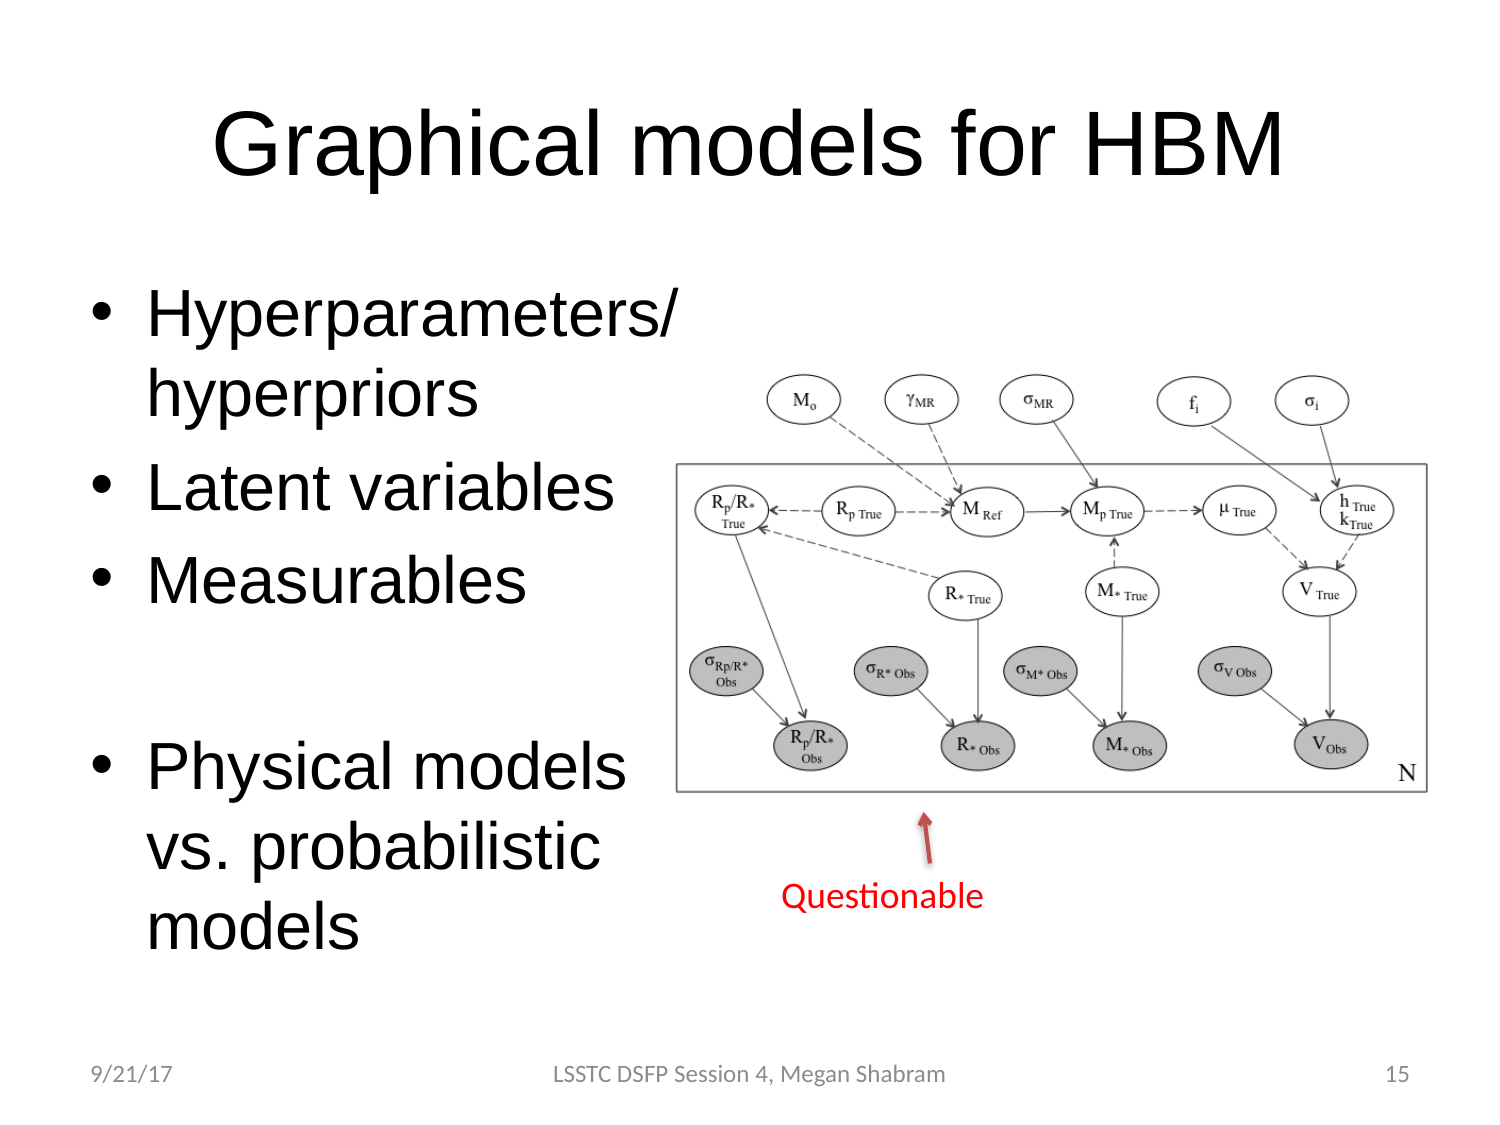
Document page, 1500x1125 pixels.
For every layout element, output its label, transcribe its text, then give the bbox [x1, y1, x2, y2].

list Hyperparameters/ hyperpriors Latent variables Measurables Physical models vs. probabilistic models [75, 262, 736, 1005]
slide_number 14 [1074, 1042, 1425, 1103]
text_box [923, 811, 931, 864]
picture [669, 333, 1447, 813]
footer LSSTC DSFP Session 4, Megan Shabram [512, 1042, 988, 1103]
text_box Questionable [766, 863, 1000, 924]
title Graphical models for HBM [75, 45, 1425, 233]
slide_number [75, 1042, 425, 1103]
